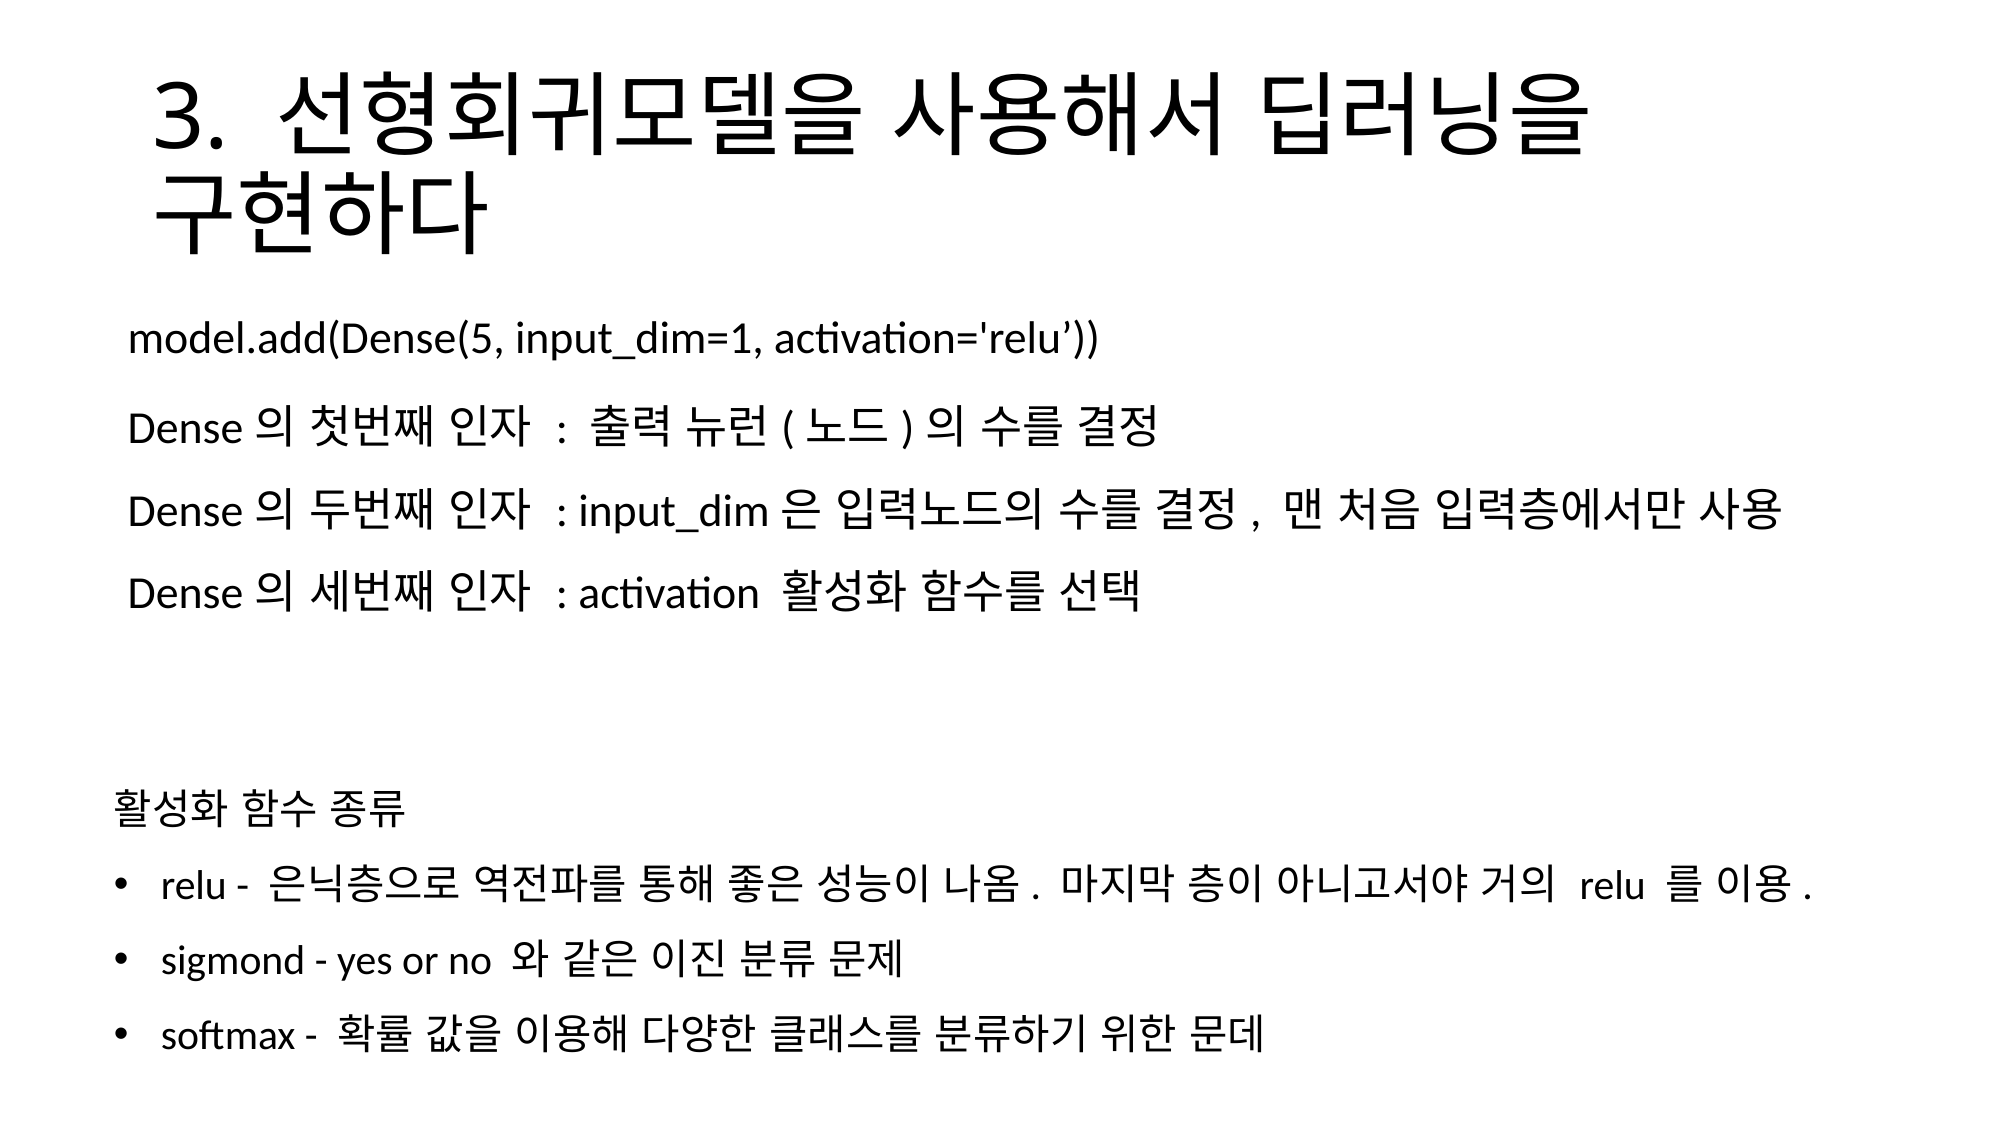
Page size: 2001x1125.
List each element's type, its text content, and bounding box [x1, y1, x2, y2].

text_box model.add(Dense(5, input_dim=1, activation='relu’)) [113, 273, 1139, 362]
text_box Dense의 첫번째 인자 : 출력 뉴런(노드)의 수를 결정 Dense의 두번째 인자 : input_dim은 입력노드의 수를 결정, 맨 처음 입력층에서만 사용 Dense의 세번째 인자 : activation 활성화 함수를 선택 [113, 362, 1887, 625]
title 3. 선형회귀모델을 사용해서 딥러닝을 구현하다 [137, 59, 1863, 278]
text_box 활성화 함수 종류 relu - 은닉층으로 역전파를 통해 좋은 성능이 나옴. 마지막 층이 아니고서야 거의 relu 를 이용. sigmond - yes or no 와 같은 이진 분류 문제 softmax - 확률 값을 이용해 다양한 클래스를 분류하기 위한 문데 [99, 750, 1901, 1066]
